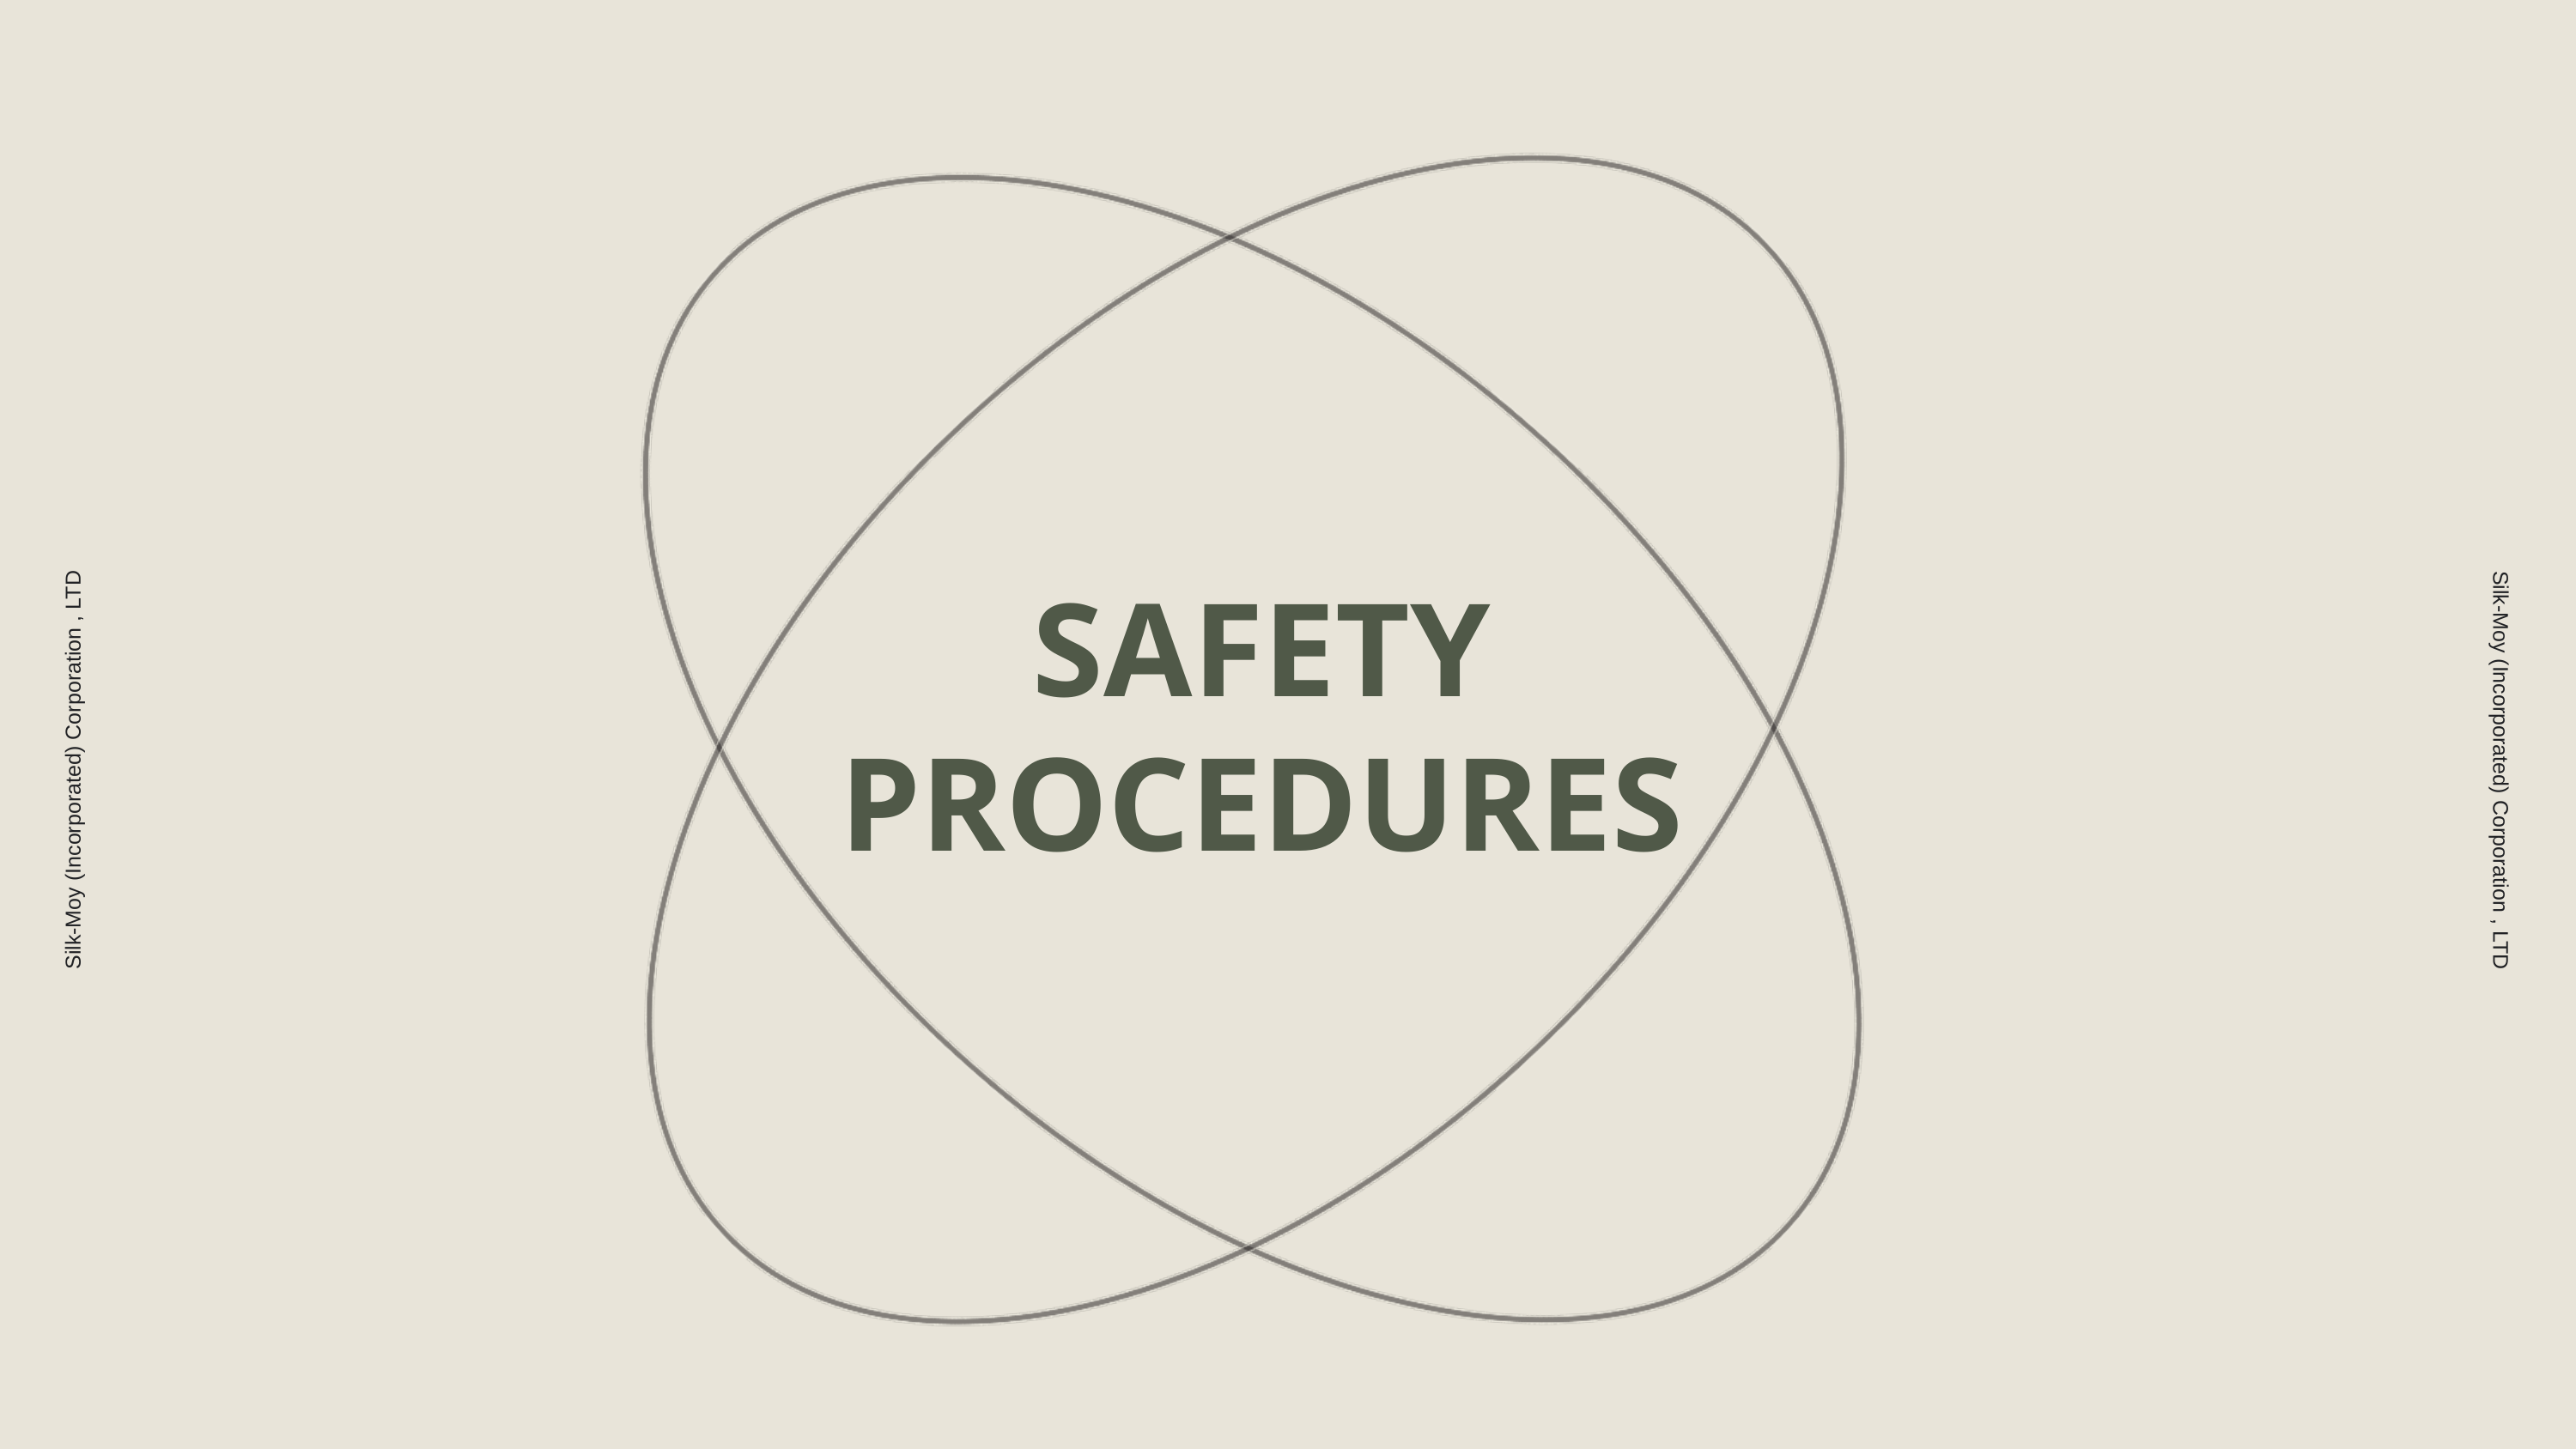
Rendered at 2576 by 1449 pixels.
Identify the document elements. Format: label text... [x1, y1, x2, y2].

text_box Silk-Moy (Incorporated) Corporation , LTD [41, 567, 85, 973]
picture [524, 312, 1972, 1176]
text_box Silk-Moy (Incorporated) Corporation , LTD [2488, 567, 2532, 973]
